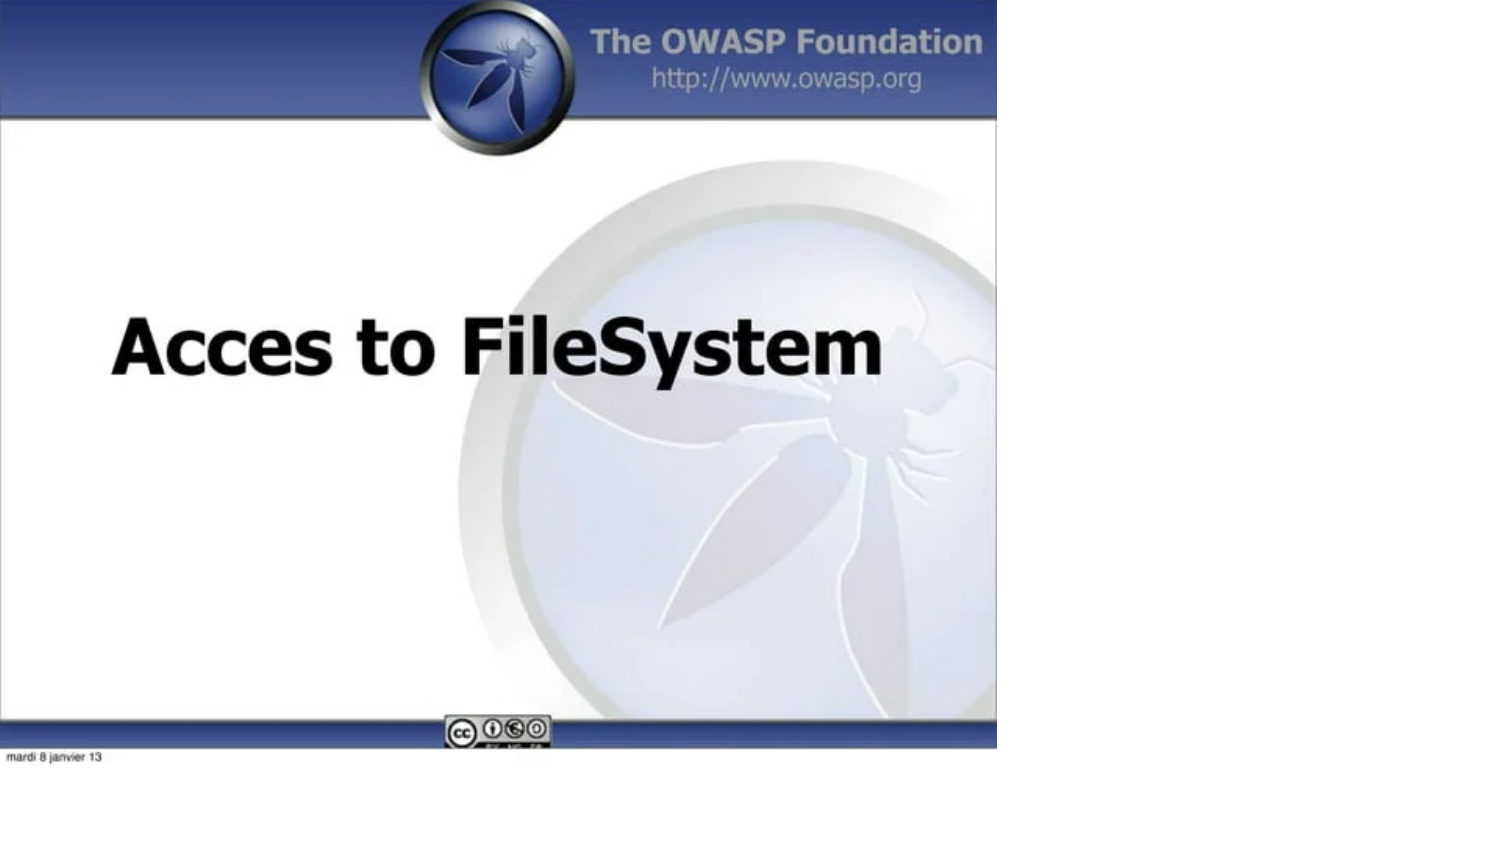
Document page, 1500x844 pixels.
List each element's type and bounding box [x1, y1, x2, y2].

picture [0, 0, 997, 768]
